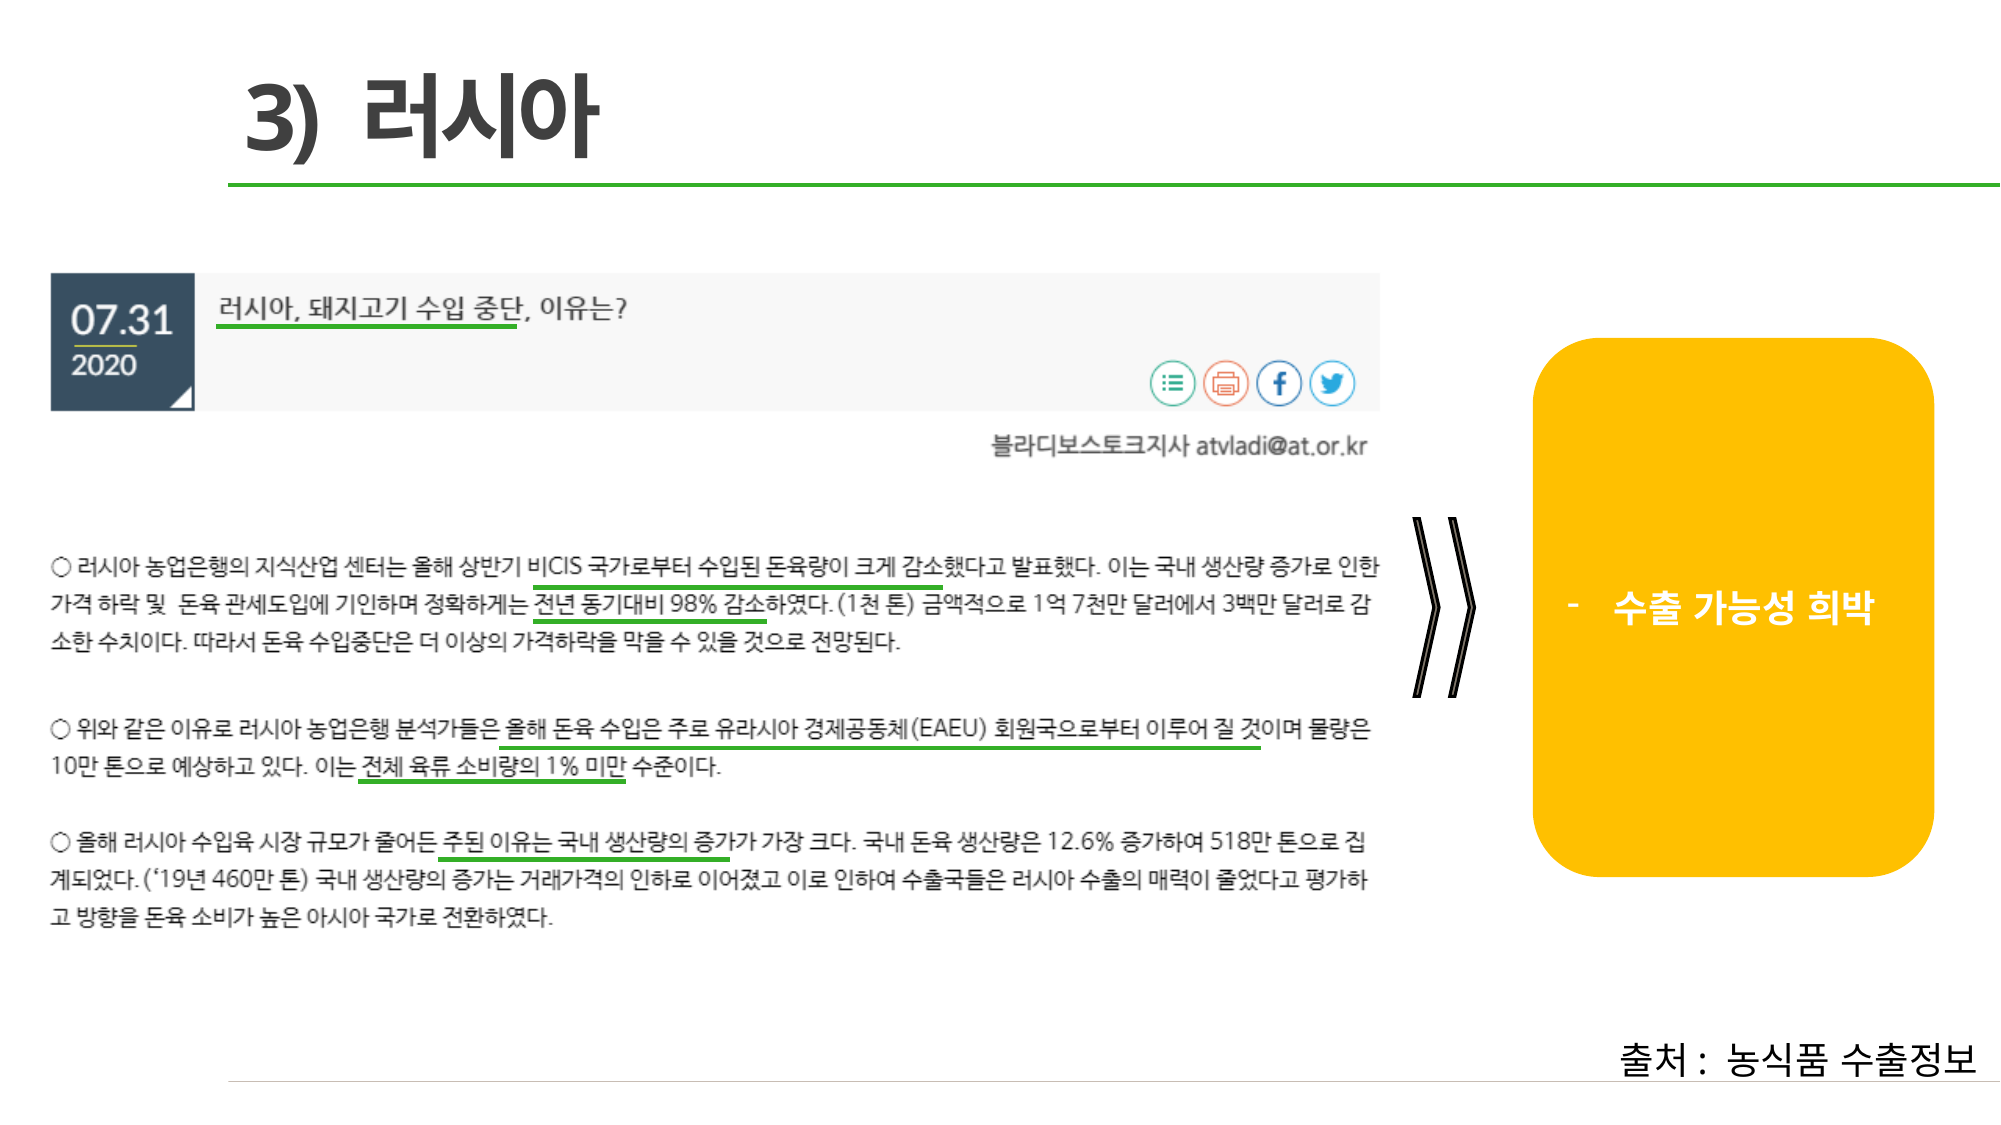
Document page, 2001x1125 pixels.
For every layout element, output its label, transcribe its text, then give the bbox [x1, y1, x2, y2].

text_box 수출 가능성 희박 [1531, 336, 1936, 879]
text_box [1448, 517, 1476, 698]
picture [41, 705, 1380, 936]
picture [34, 264, 1388, 662]
text_box 출처: 농식품 수출정보 [1604, 1029, 1994, 1090]
text_box [1412, 517, 1441, 698]
text_box 3) 러시아 [229, 51, 617, 176]
